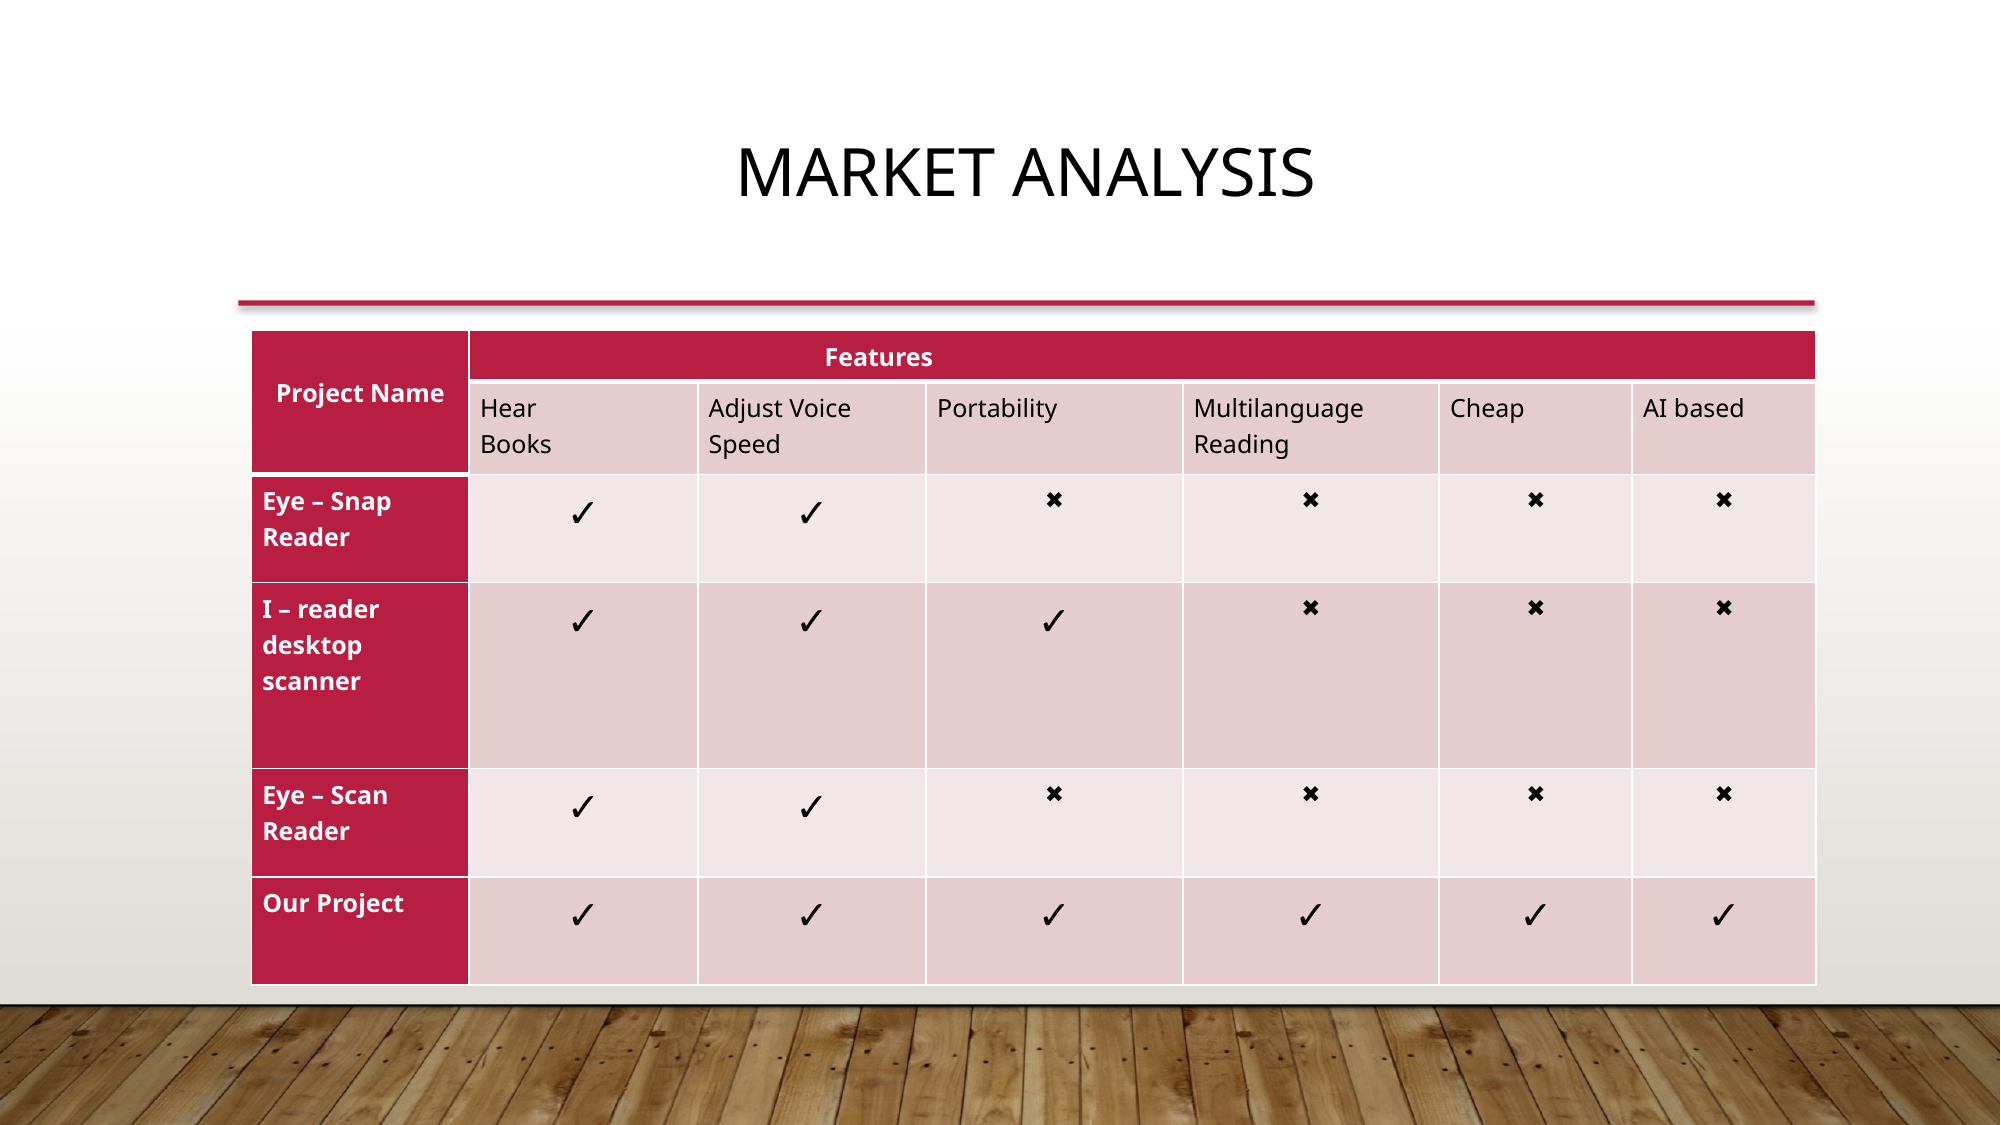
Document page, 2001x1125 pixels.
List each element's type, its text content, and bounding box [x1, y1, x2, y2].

picture [0, 1007, 2000, 1125]
table_cell ✖ [927, 769, 1182, 876]
table_cell ✓ [927, 878, 1182, 984]
table_cell Eye – Scan Reader [252, 769, 468, 876]
table_cell Hear Books [470, 384, 697, 474]
table_cell ✖ [1184, 583, 1438, 768]
table_cell ✖ [1440, 475, 1631, 582]
table_cell ✓ [470, 583, 697, 768]
table_cell ✖ [1184, 475, 1438, 582]
table_cell ✖ [1633, 583, 1815, 768]
table_cell ✖ [1440, 769, 1631, 876]
table_cell ✓ [927, 583, 1182, 768]
table_cell ✓ [699, 769, 925, 876]
table_cell ✓ [470, 475, 697, 582]
table_cell Adjust Voice Speed [699, 384, 925, 474]
text_box MARKET ANALYSIS [238, 131, 1814, 304]
table_cell Cheap [1440, 384, 1631, 474]
table_cell ✓ [470, 769, 697, 876]
table_cell Eye – Snap Reader [252, 477, 468, 582]
table_cell AI based [1633, 384, 1815, 474]
table_cell ✖ [1184, 769, 1438, 876]
table_cell ✓ [1633, 878, 1815, 984]
table_header Project Name [252, 331, 468, 472]
table_cell Multilanguage Reading [1184, 384, 1438, 474]
table_cell I – reader desktop scanner [252, 583, 468, 768]
table_cell Our Project [252, 878, 468, 984]
table_cell ✓ [699, 583, 925, 768]
table_cell ✓ [699, 878, 925, 984]
table_cell ✓ [699, 475, 925, 582]
table_cell ✓ [1440, 878, 1631, 984]
table_cell ✖ [1633, 769, 1815, 876]
table_cell ✓ [470, 878, 697, 984]
table_header Features [470, 331, 1815, 379]
table_cell ✖ [927, 475, 1182, 582]
table_cell ✖ [1440, 583, 1631, 768]
table_cell Portability [927, 384, 1182, 474]
table_cell ✓ [1184, 878, 1438, 984]
table_cell ✖ [1633, 475, 1815, 582]
